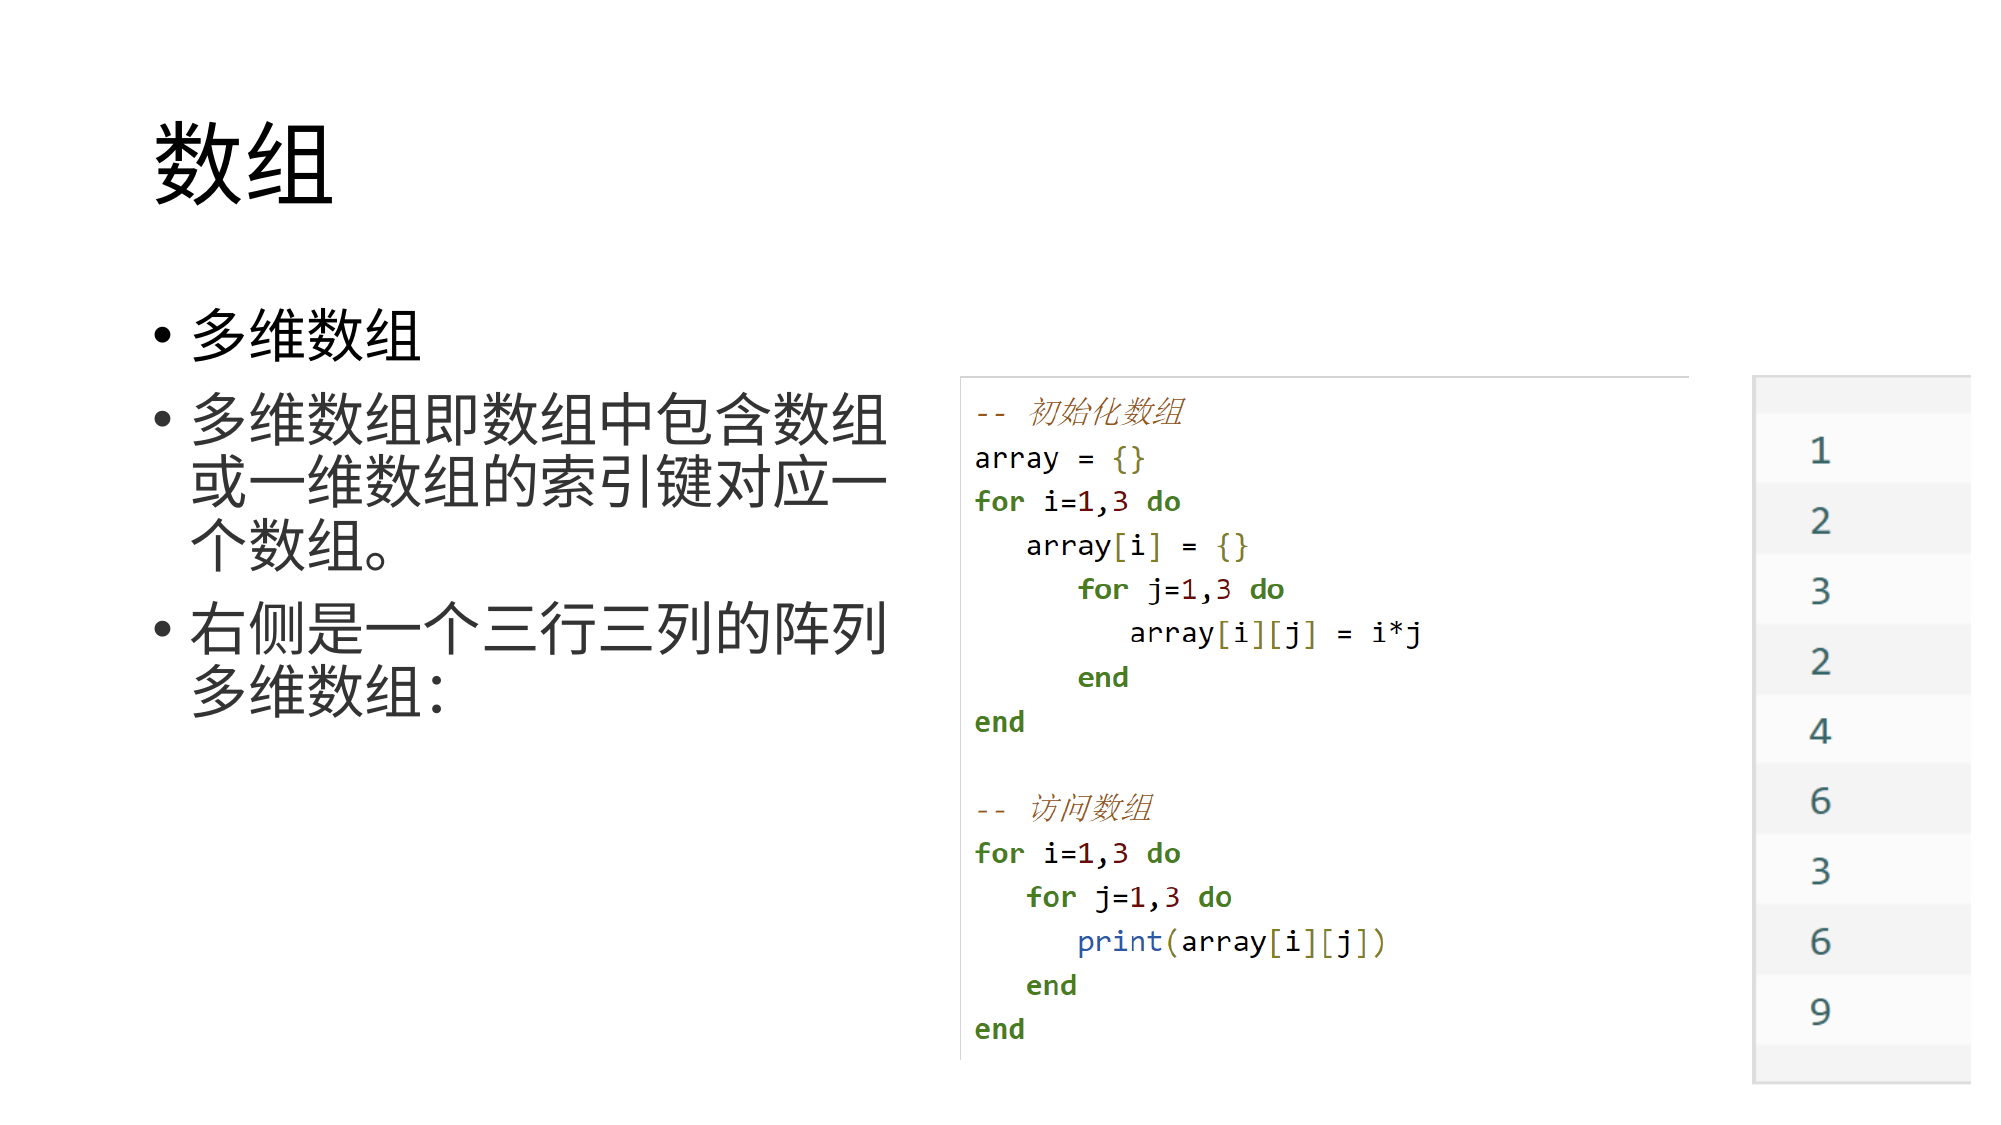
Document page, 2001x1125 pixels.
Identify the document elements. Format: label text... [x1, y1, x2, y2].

list 多维数组 多维数组即数组中包含数组或一维数组的索引键对应一个数组。 右侧是一个三行三列的阵列多维数组： [137, 299, 961, 1014]
picture [960, 376, 1689, 1061]
picture [1752, 375, 1971, 1107]
title 数组 [137, 59, 1863, 278]
